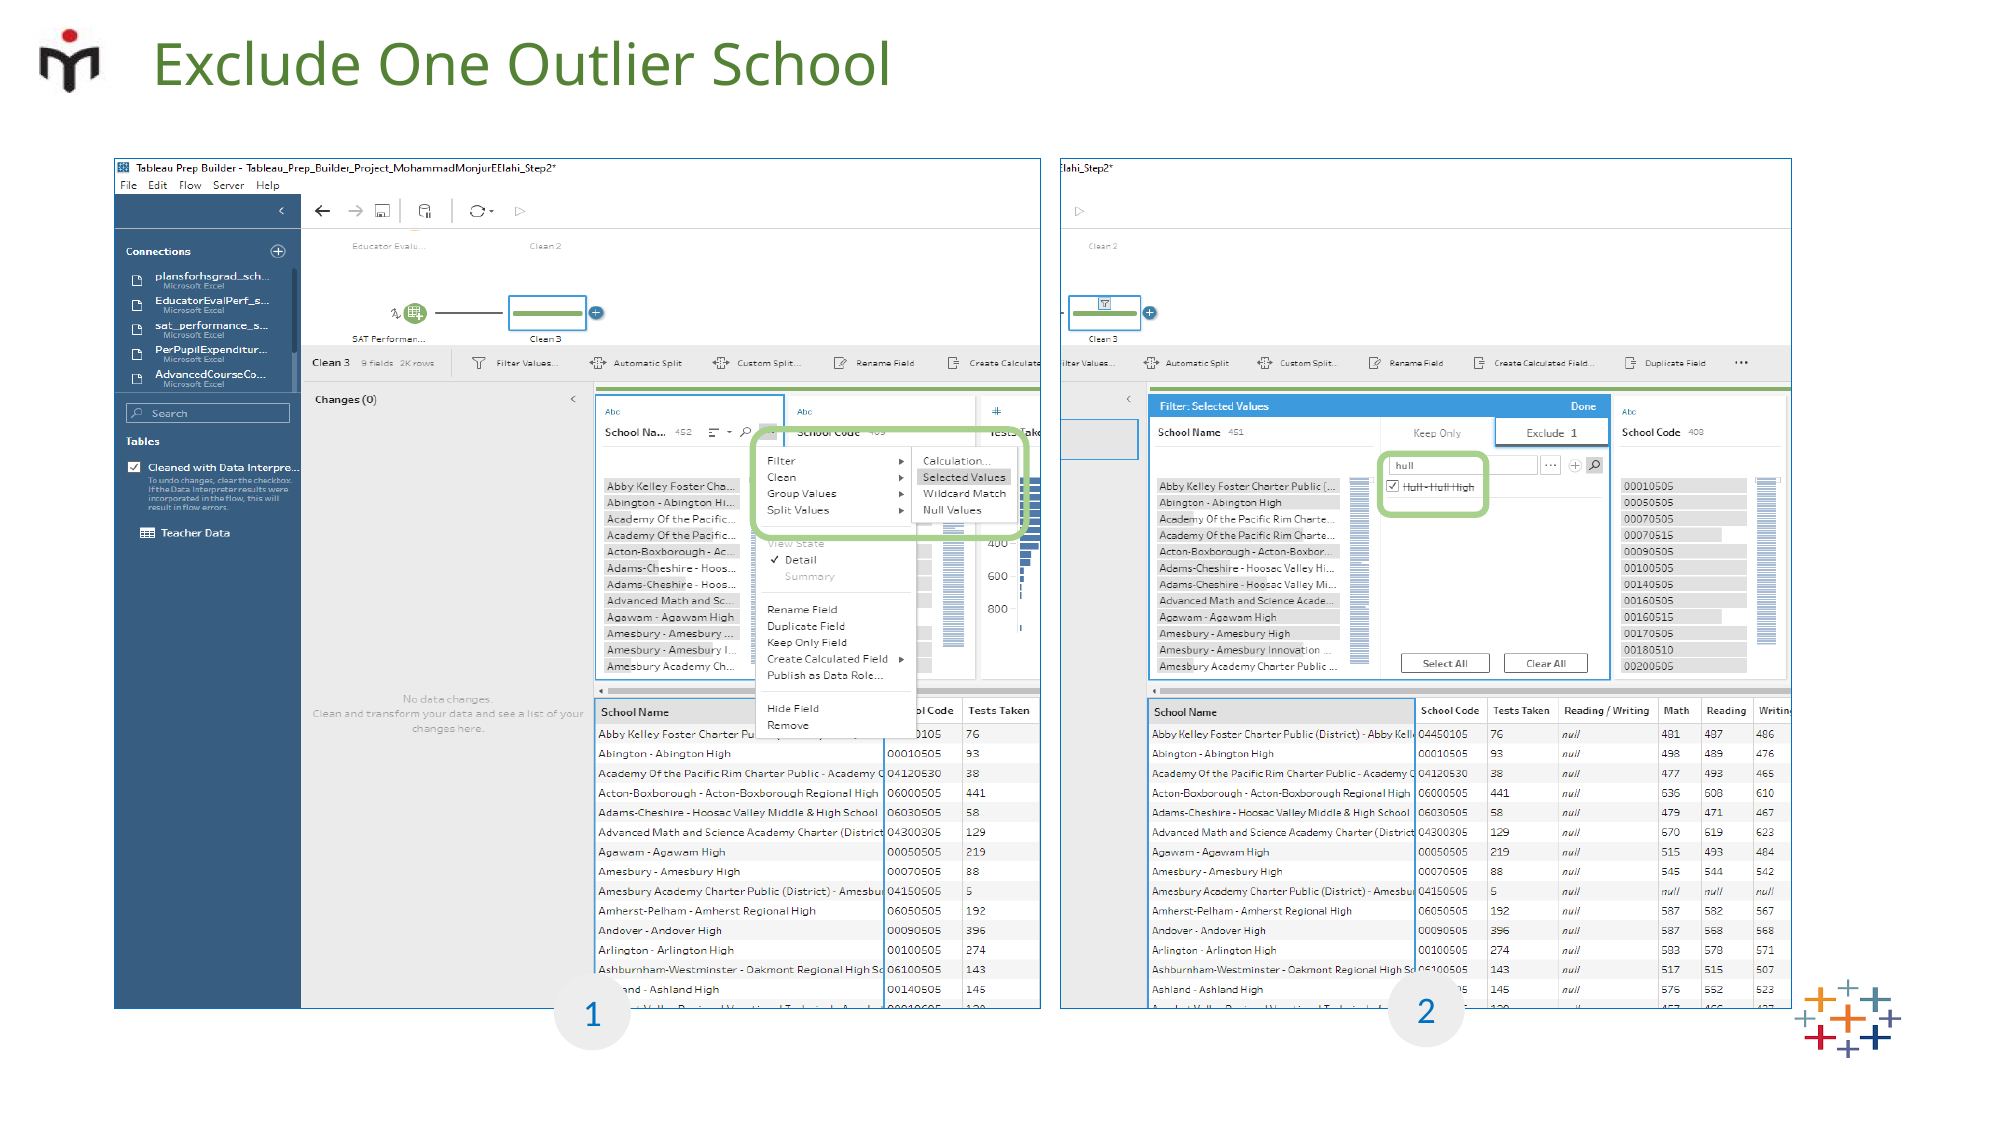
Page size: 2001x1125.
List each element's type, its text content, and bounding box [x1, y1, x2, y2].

title Exclude One Outlier School [137, 10, 1863, 124]
text_box 2 [1387, 1009, 1465, 1048]
text_box 1 [553, 1009, 631, 1051]
picture [1060, 158, 1977, 1085]
picture [16, 19, 115, 101]
picture [114, 158, 1041, 1009]
